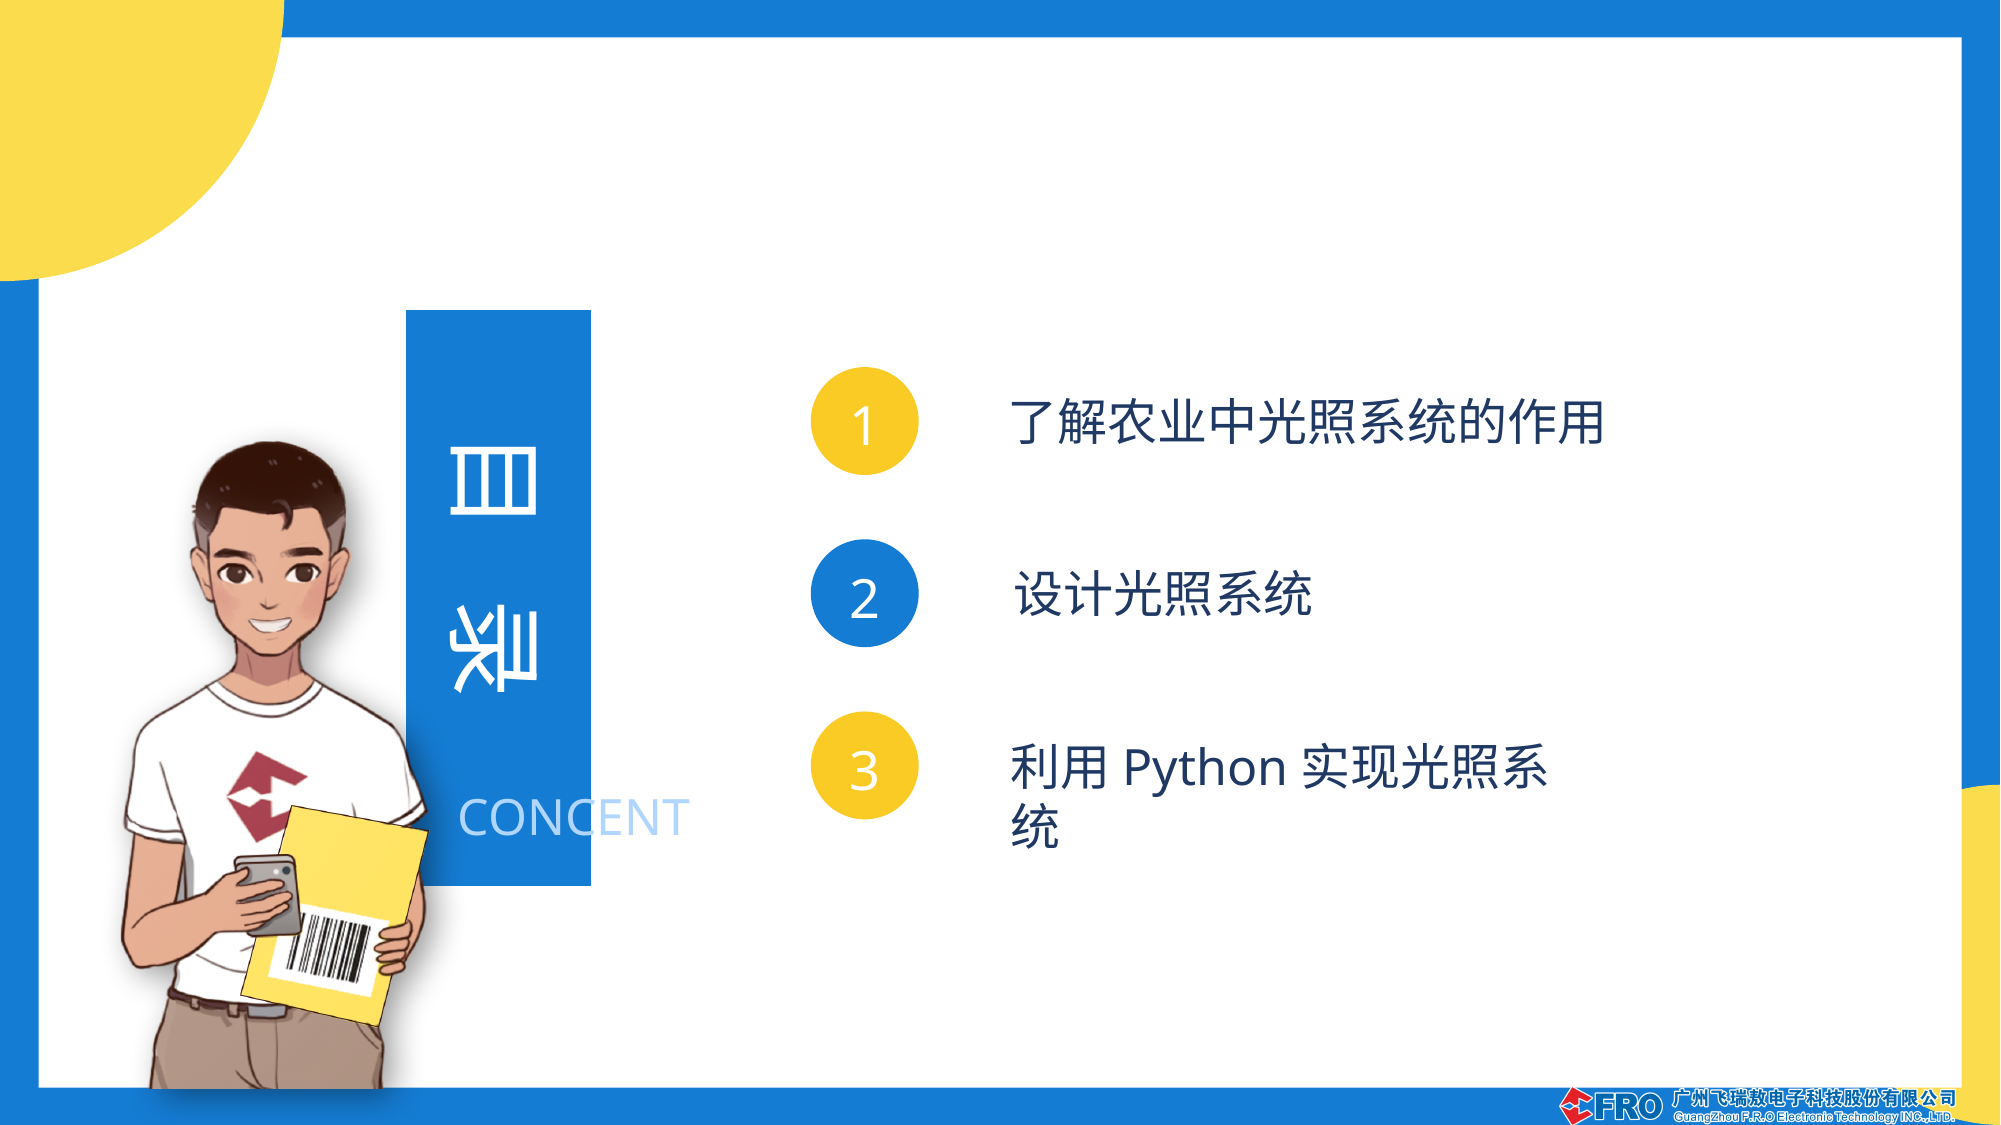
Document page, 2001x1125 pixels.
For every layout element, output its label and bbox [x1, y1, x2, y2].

picture [1559, 1087, 1956, 1125]
text_box [810, 539, 1329, 648]
text_box [810, 367, 1623, 475]
picture [104, 439, 440, 1089]
text_box [810, 711, 1595, 820]
